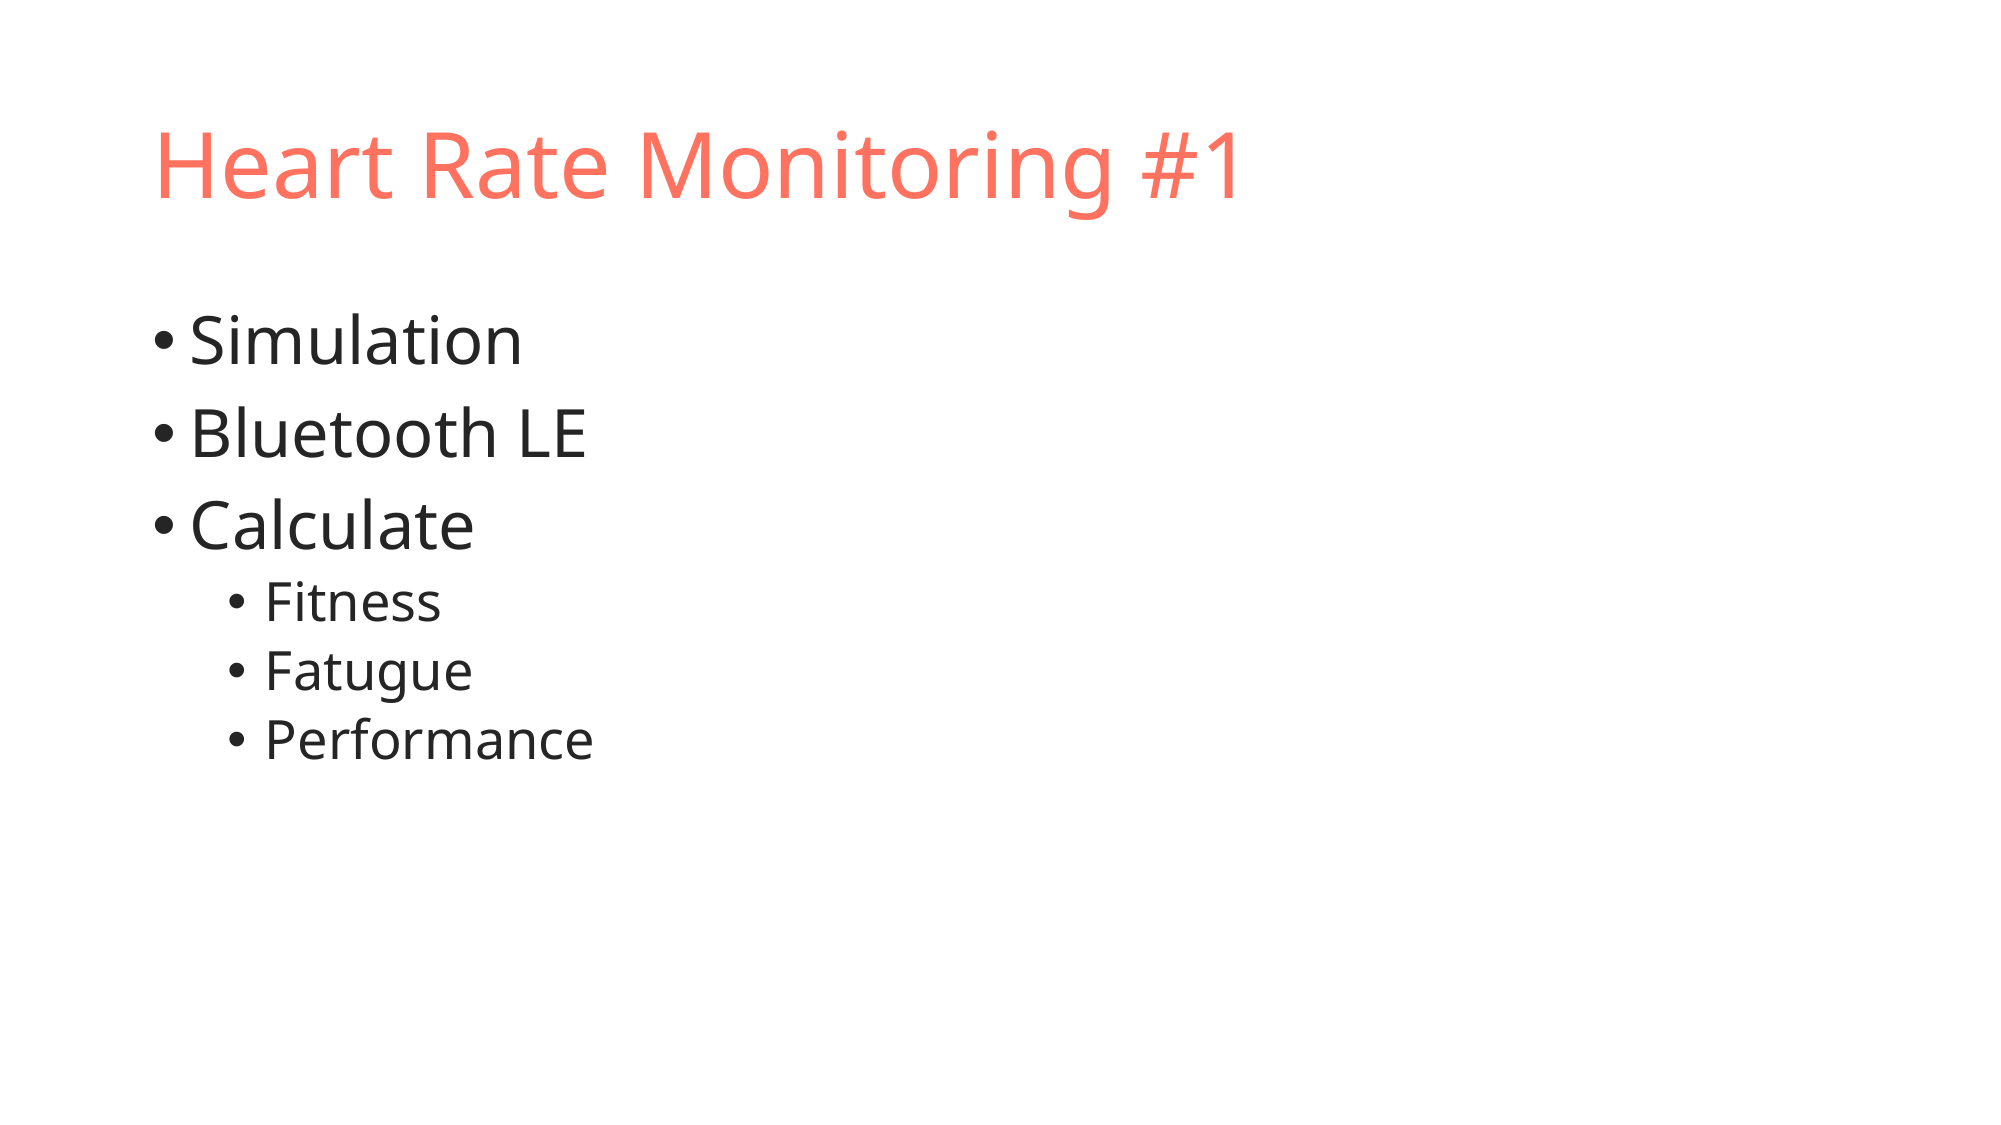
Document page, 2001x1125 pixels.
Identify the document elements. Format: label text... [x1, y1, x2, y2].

title Heart Rate Monitoring #1 [137, 59, 1863, 278]
list Simulation Bluetooth LE Calculate Fitness Fatugue Performance [137, 299, 1863, 1014]
